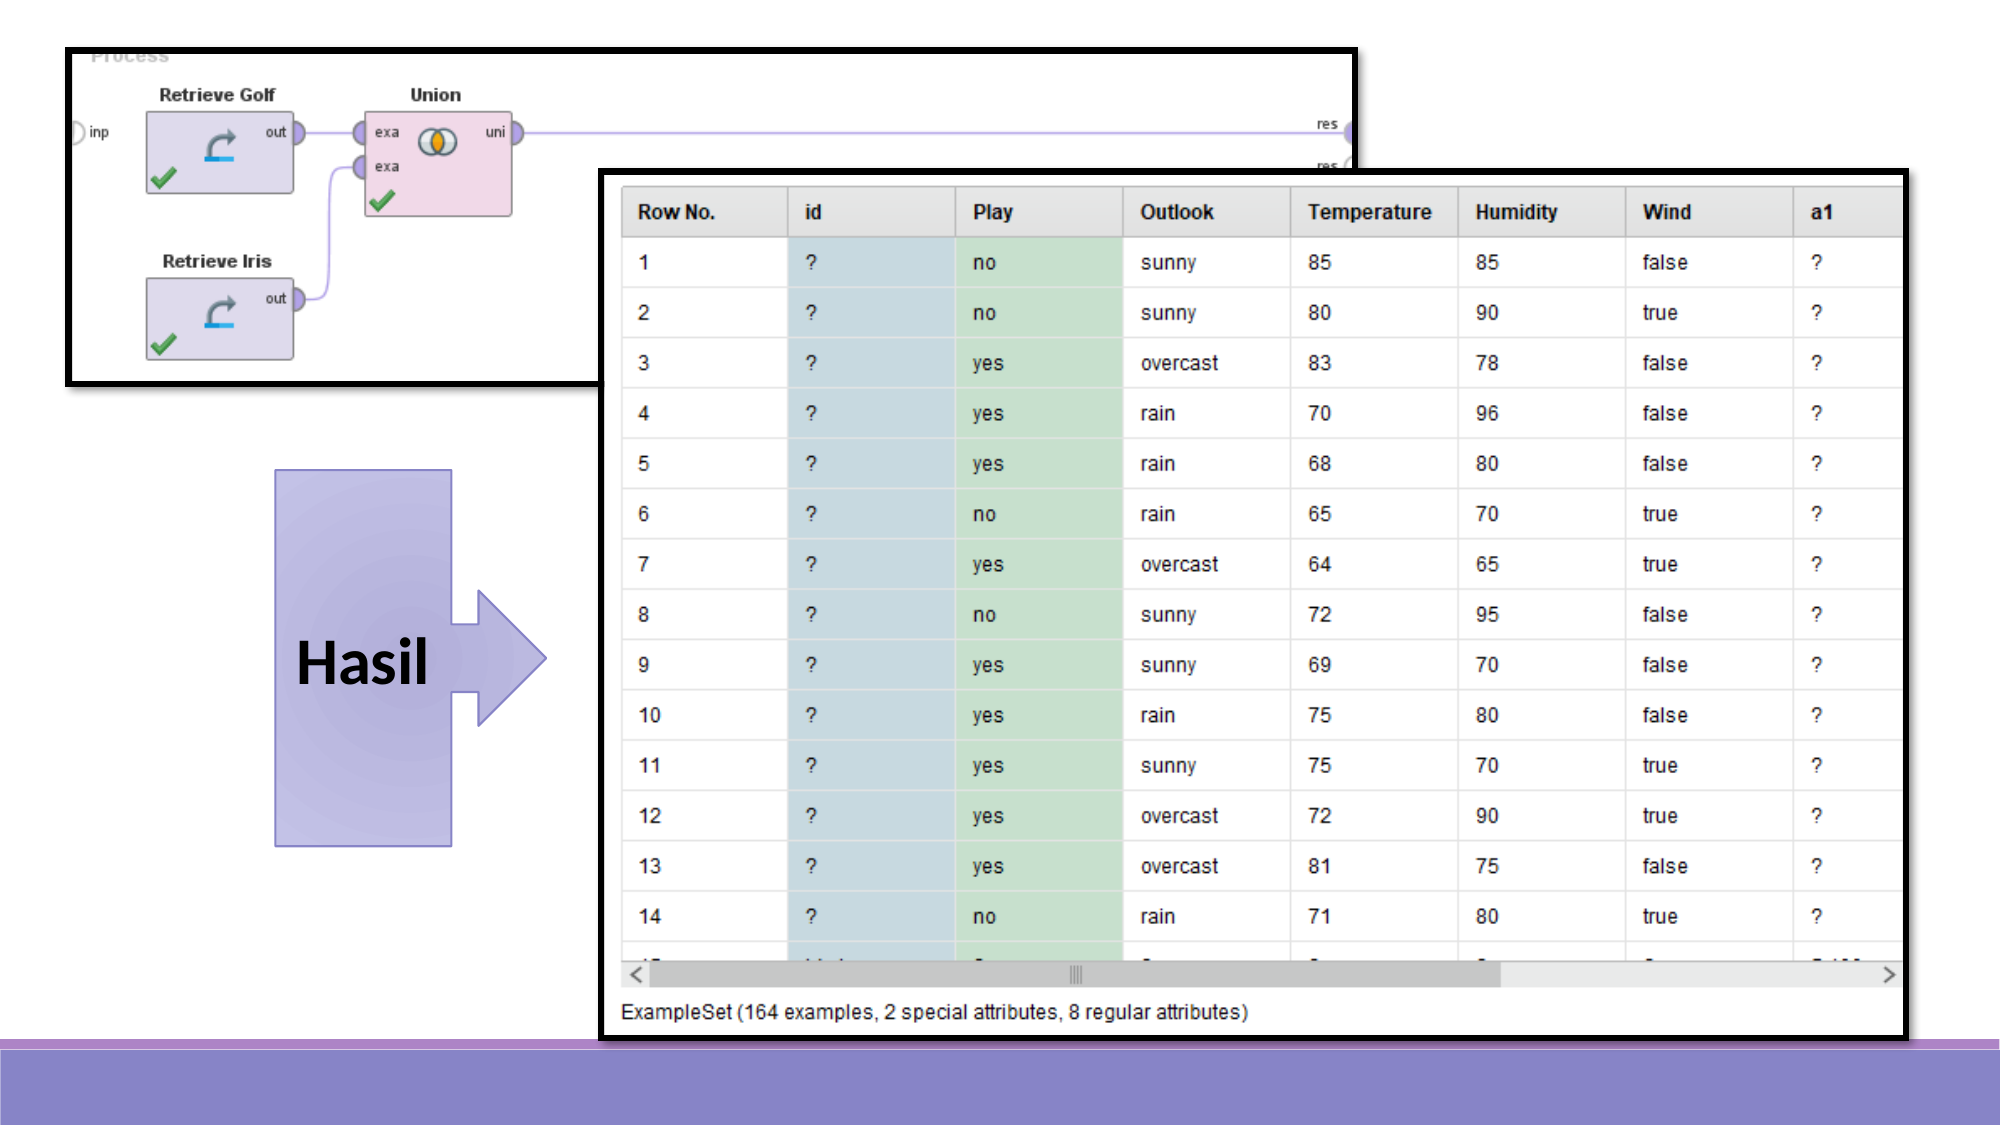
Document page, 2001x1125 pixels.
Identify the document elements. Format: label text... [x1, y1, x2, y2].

text_box Hasil [274, 469, 547, 848]
picture [71, 53, 1904, 1036]
